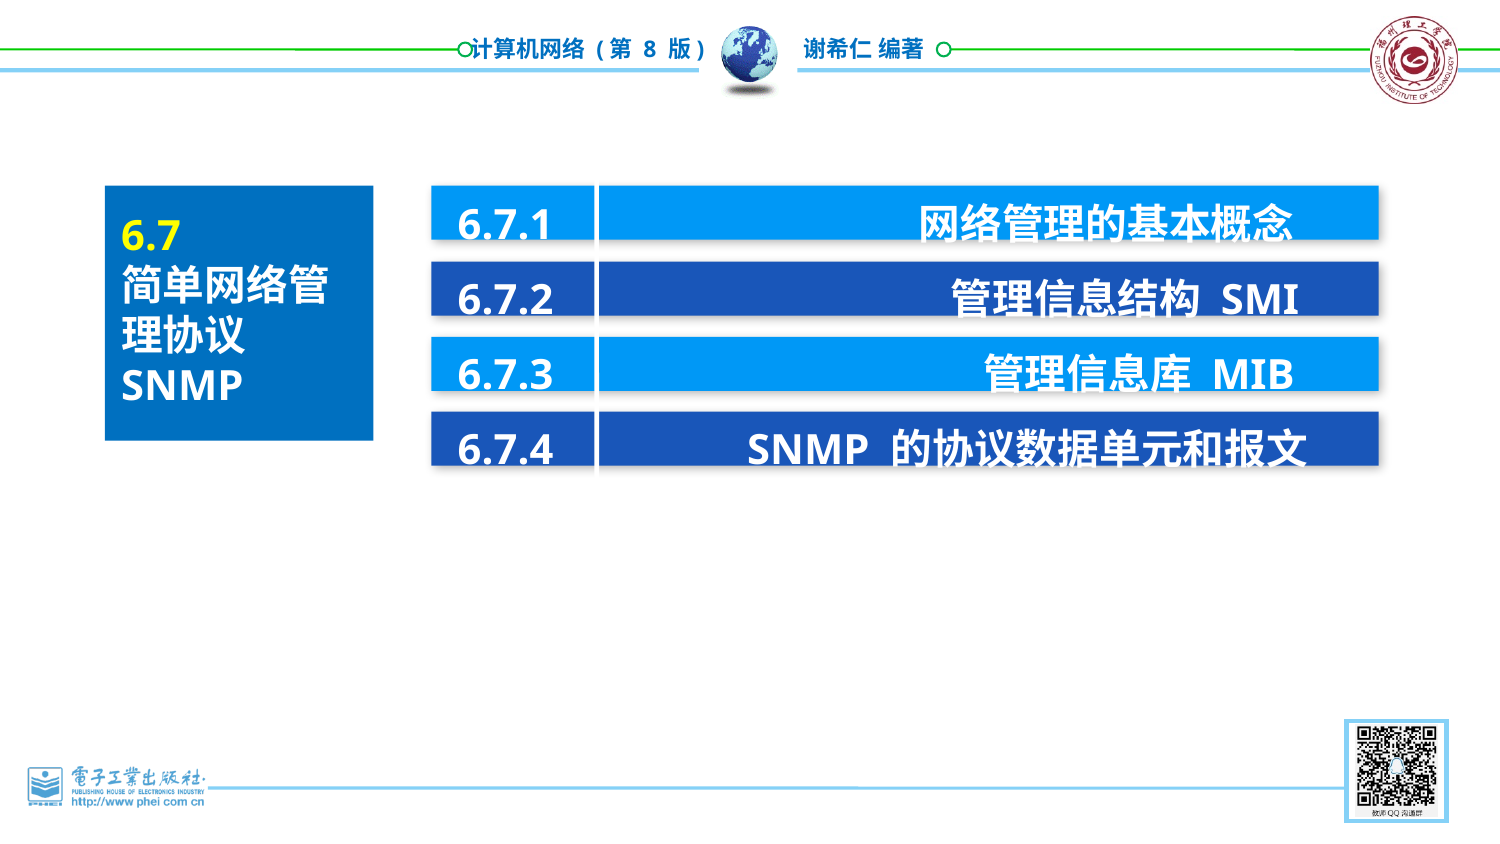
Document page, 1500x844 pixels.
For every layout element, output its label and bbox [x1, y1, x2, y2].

text_box [431, 165, 1388, 527]
picture [23, 764, 208, 809]
text_box [104, 185, 374, 441]
picture [1370, 16, 1458, 104]
picture [719, 24, 779, 100]
picture [1355, 724, 1438, 817]
